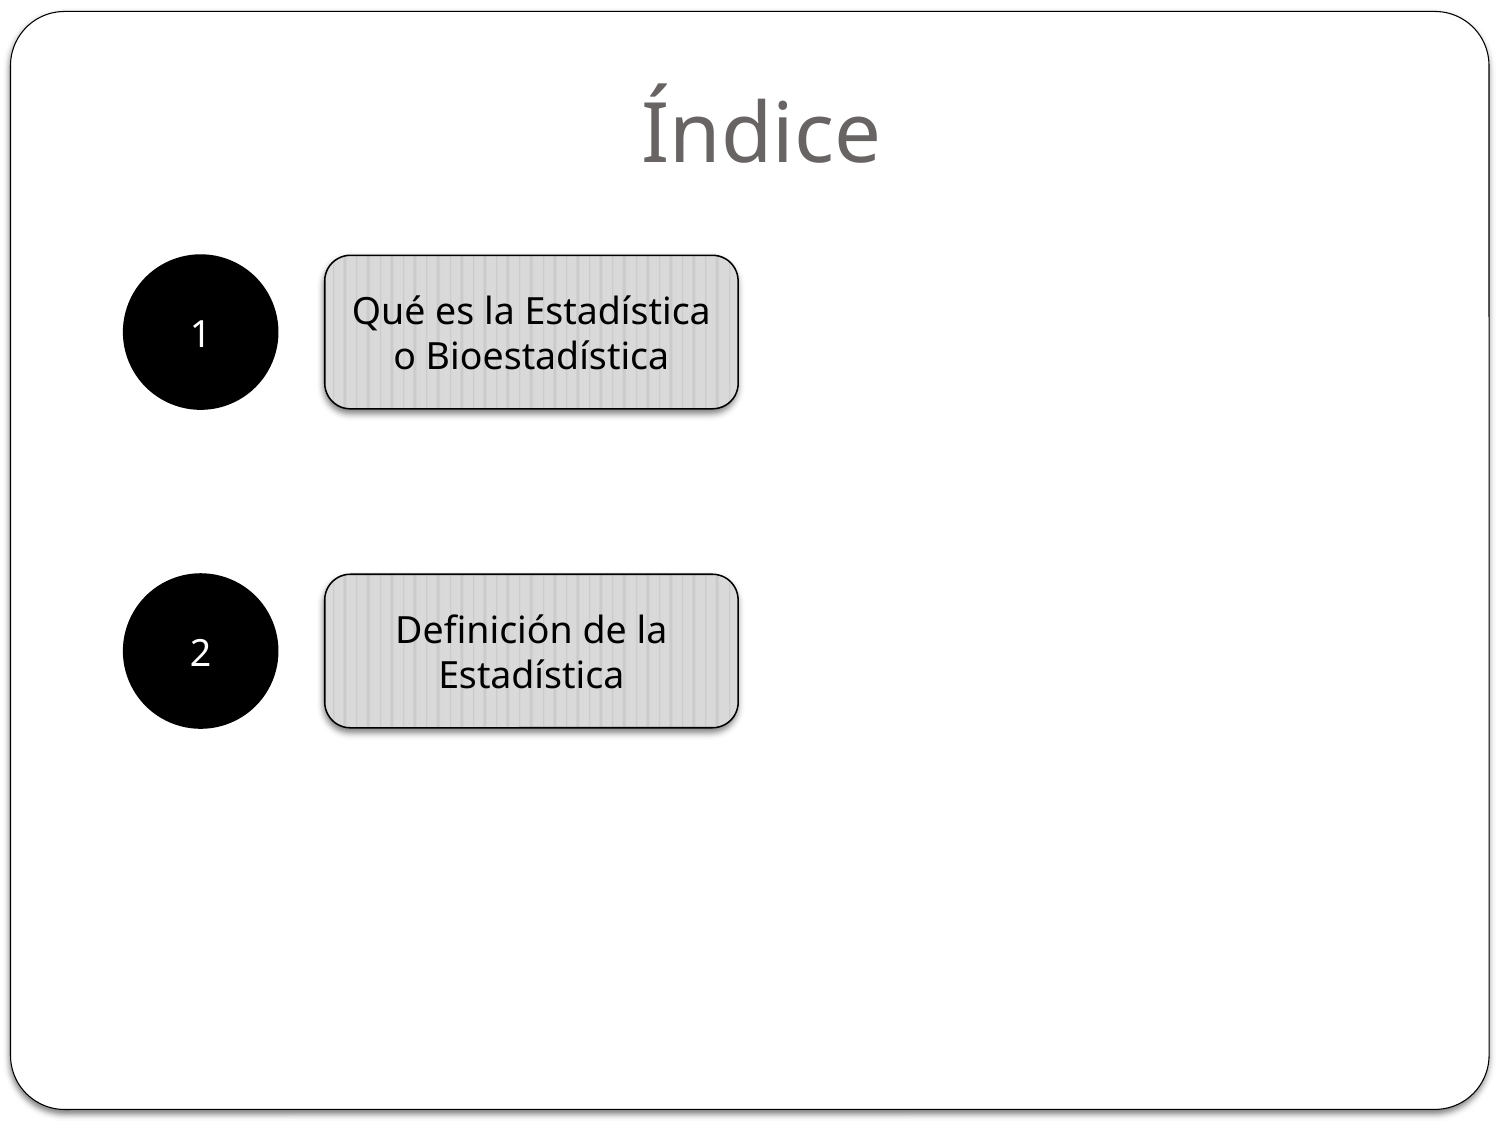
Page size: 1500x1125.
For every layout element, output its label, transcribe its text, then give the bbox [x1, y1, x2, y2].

title Índice [123, 42, 1399, 194]
text_box 2 [122, 573, 279, 729]
text_box Qué es la Estadística o Bioestadística [323, 254, 739, 410]
text_box Definición de la Estadística [323, 573, 739, 729]
text_box 1 [122, 254, 279, 410]
